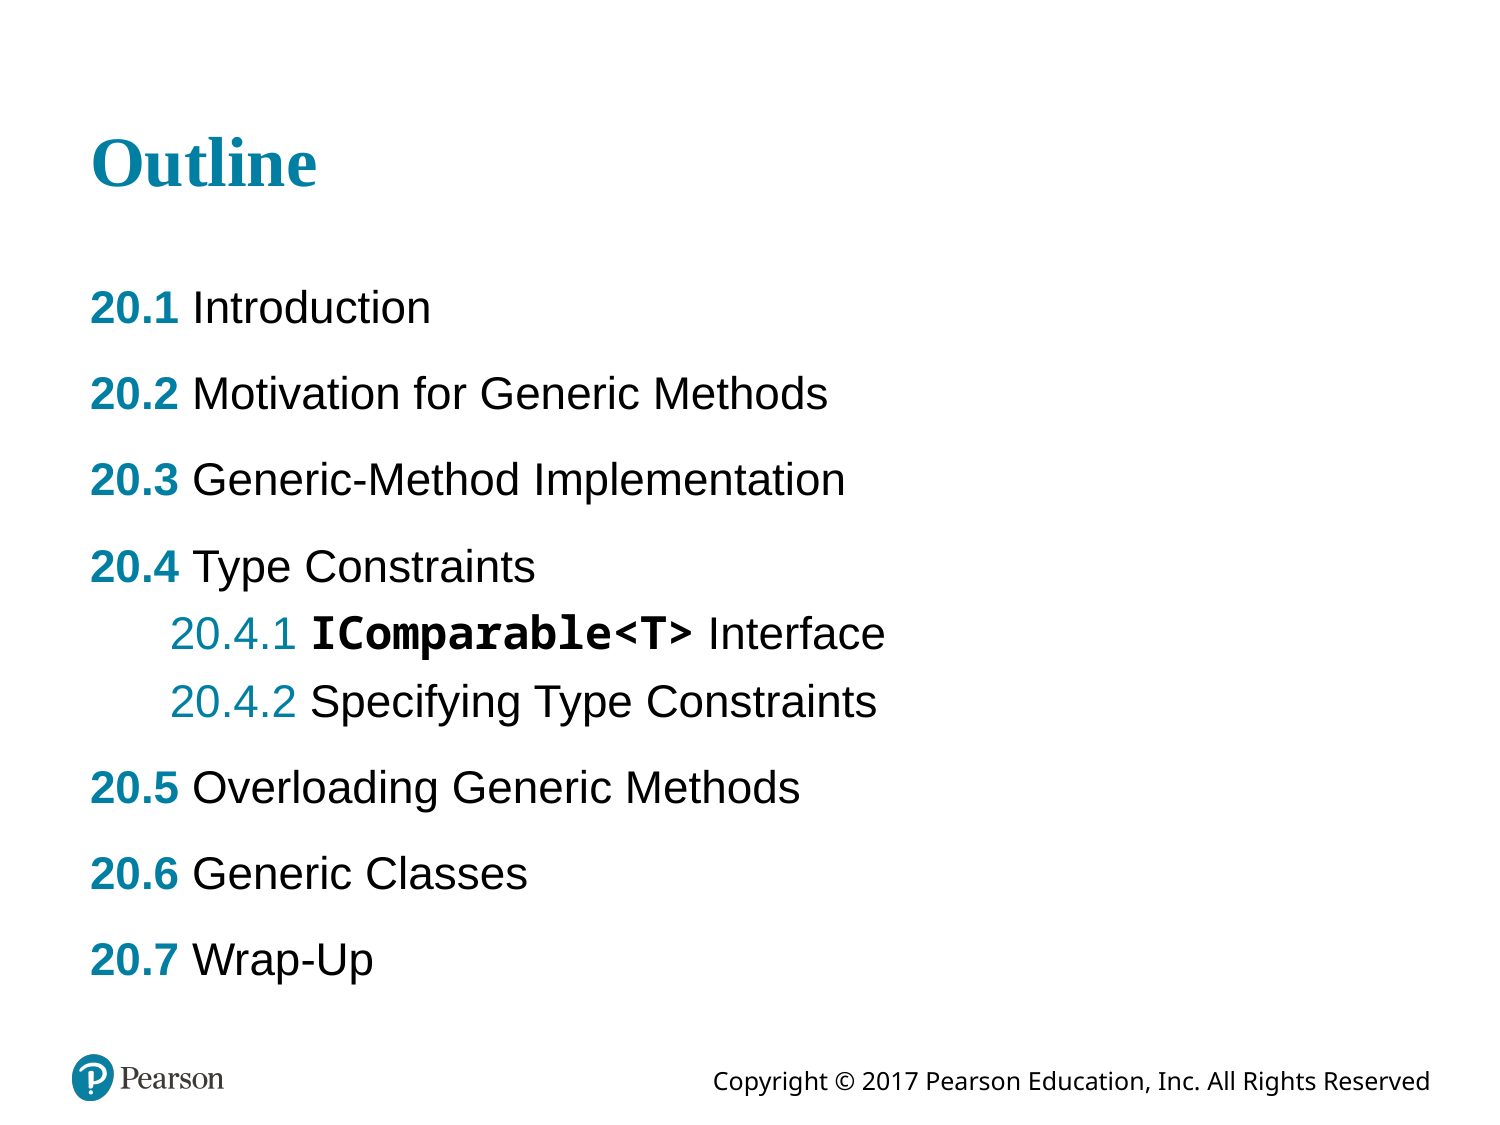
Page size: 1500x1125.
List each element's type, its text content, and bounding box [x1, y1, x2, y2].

title Outline [75, 35, 1425, 216]
picture [72, 1087, 83, 1101]
picture [72, 1054, 88, 1070]
picture [98, 1054, 224, 1101]
picture [80, 1063, 106, 1088]
list 20.1 Introduction 20.2 Motivation for Generic Methods 20.3 Generic-Method Implementation 20.4 Type Constraints 20.4.1 IComparable<T> Interface 20.4.2 Specifying Type Constraints 20.5 Overloading Generic Methods 20.6 Generic Classes 20.7 Wrap-Up [75, 262, 1425, 1029]
